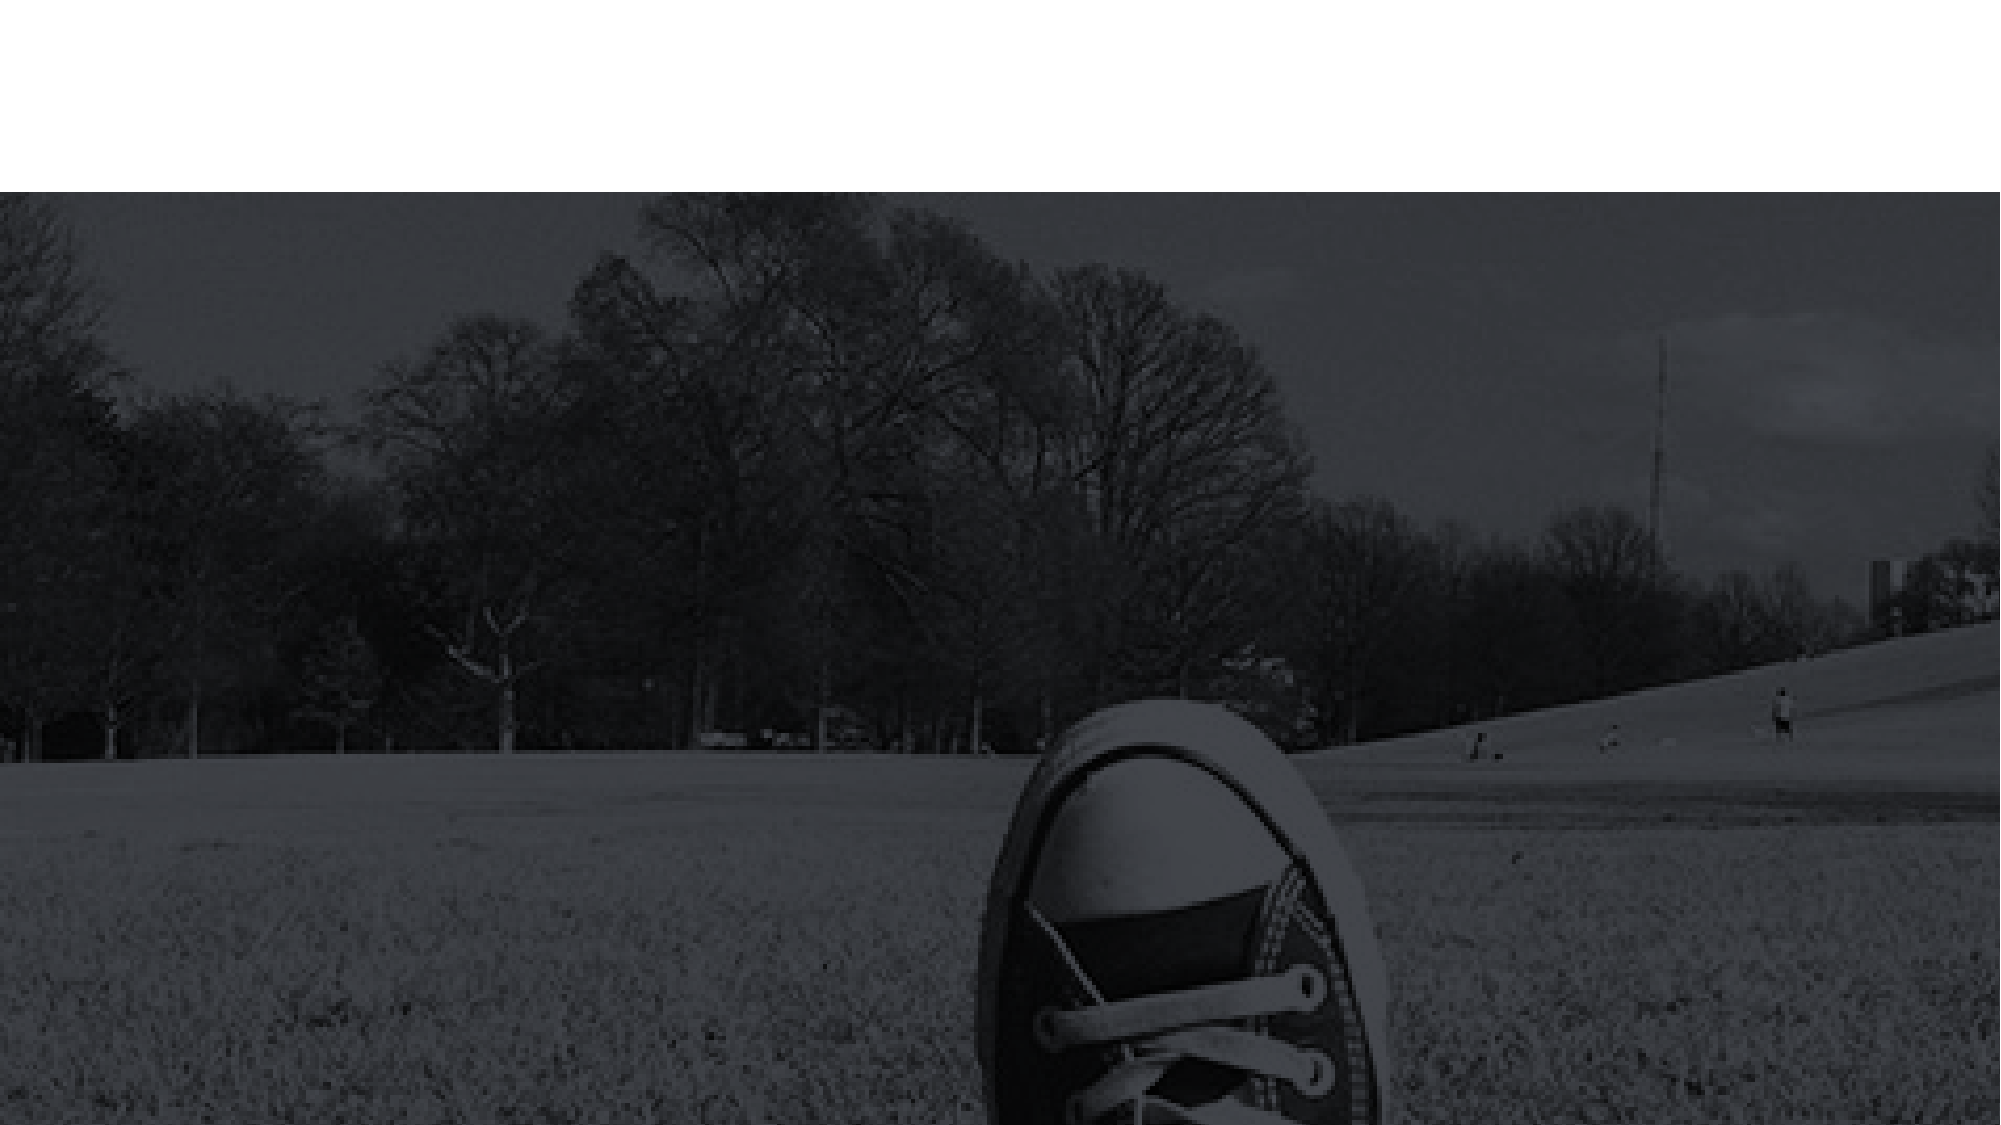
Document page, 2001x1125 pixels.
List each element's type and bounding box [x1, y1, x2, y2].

picture [0, 192, 2000, 1125]
